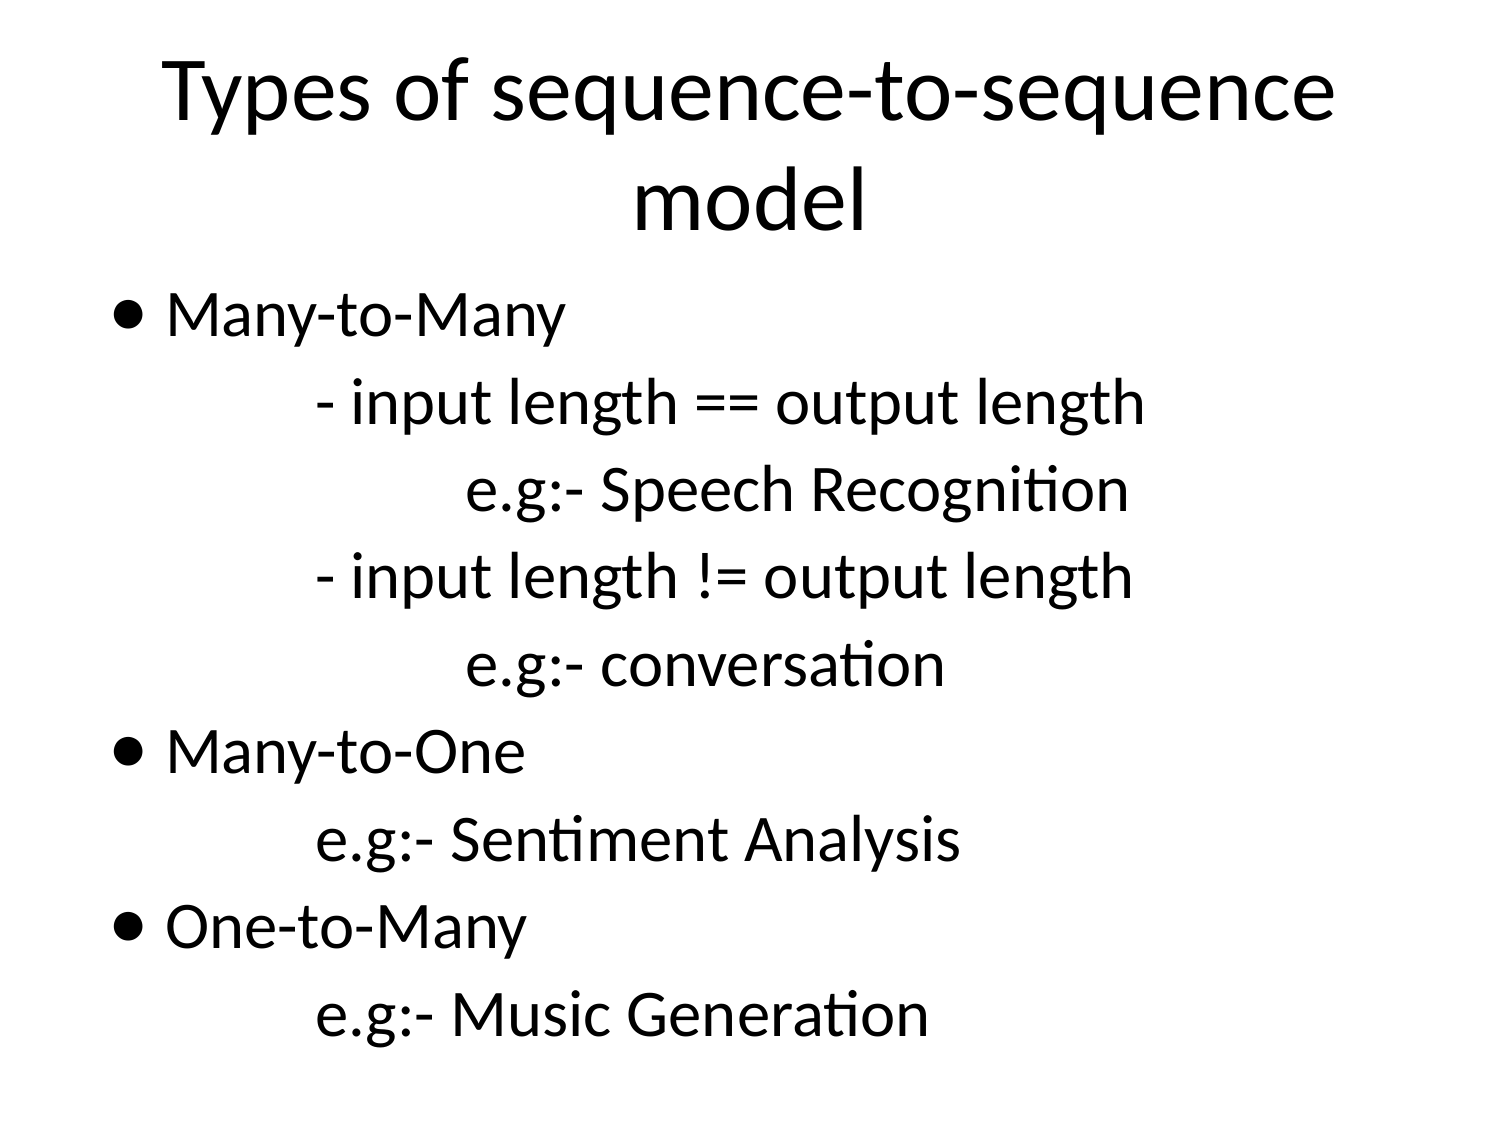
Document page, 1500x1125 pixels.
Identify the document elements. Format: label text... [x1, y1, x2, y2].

list Many-to-Many - input length == output length e.g:- Speech Recognition - input length != output length e.g:- conversation Many-to-One e.g:- Sentiment Analysis One-to-Many e.g:- Music Generation [75, 262, 1425, 1125]
title Types of sequence-to-sequence model [75, 45, 1425, 233]
